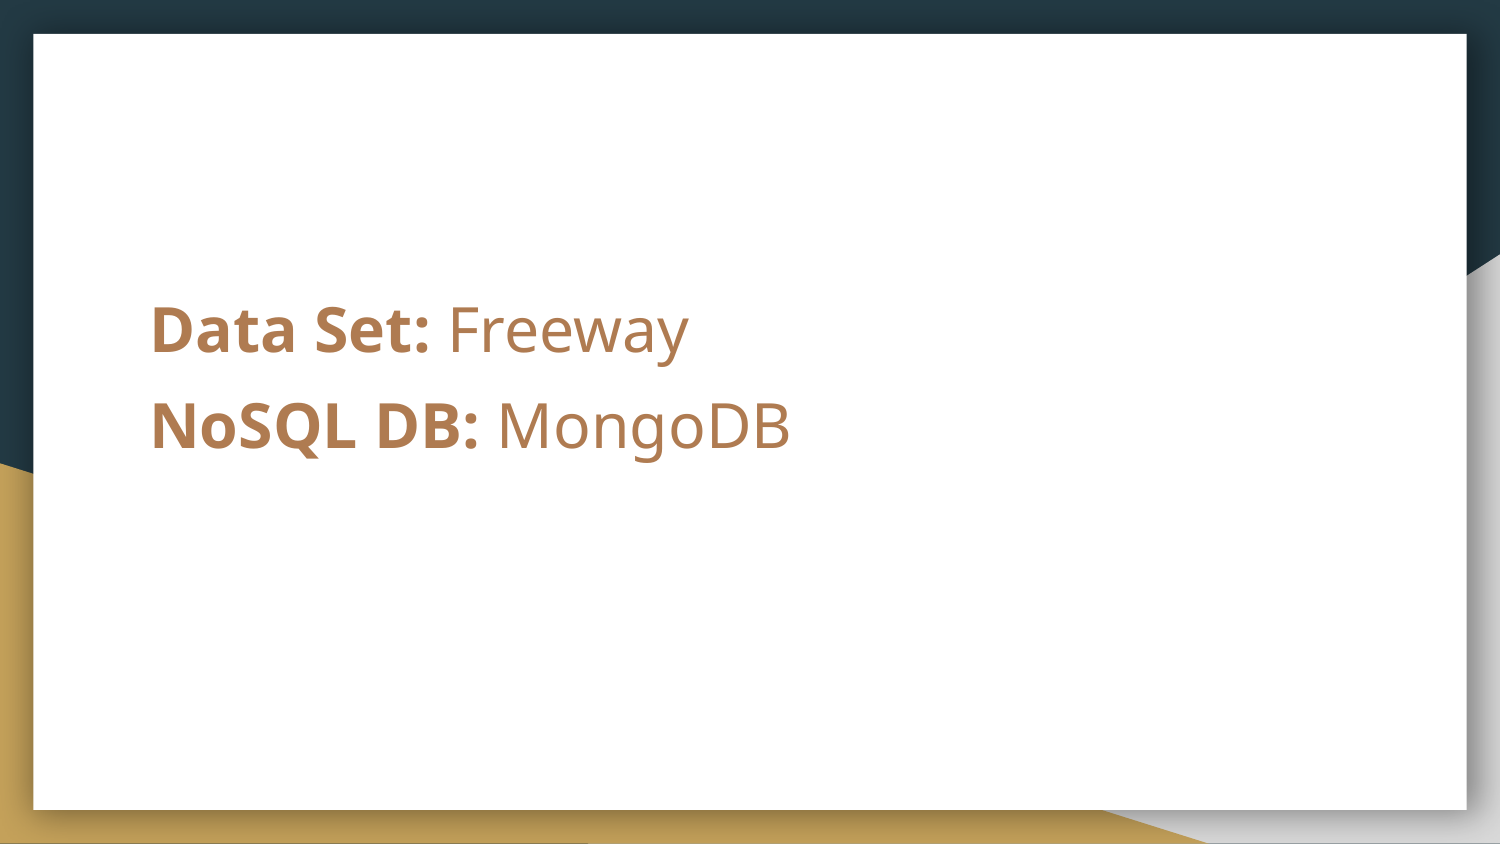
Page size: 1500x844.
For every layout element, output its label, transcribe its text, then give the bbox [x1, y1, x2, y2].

title Data Set: Freeway NoSQL DB: MongoDB [134, 274, 1366, 723]
